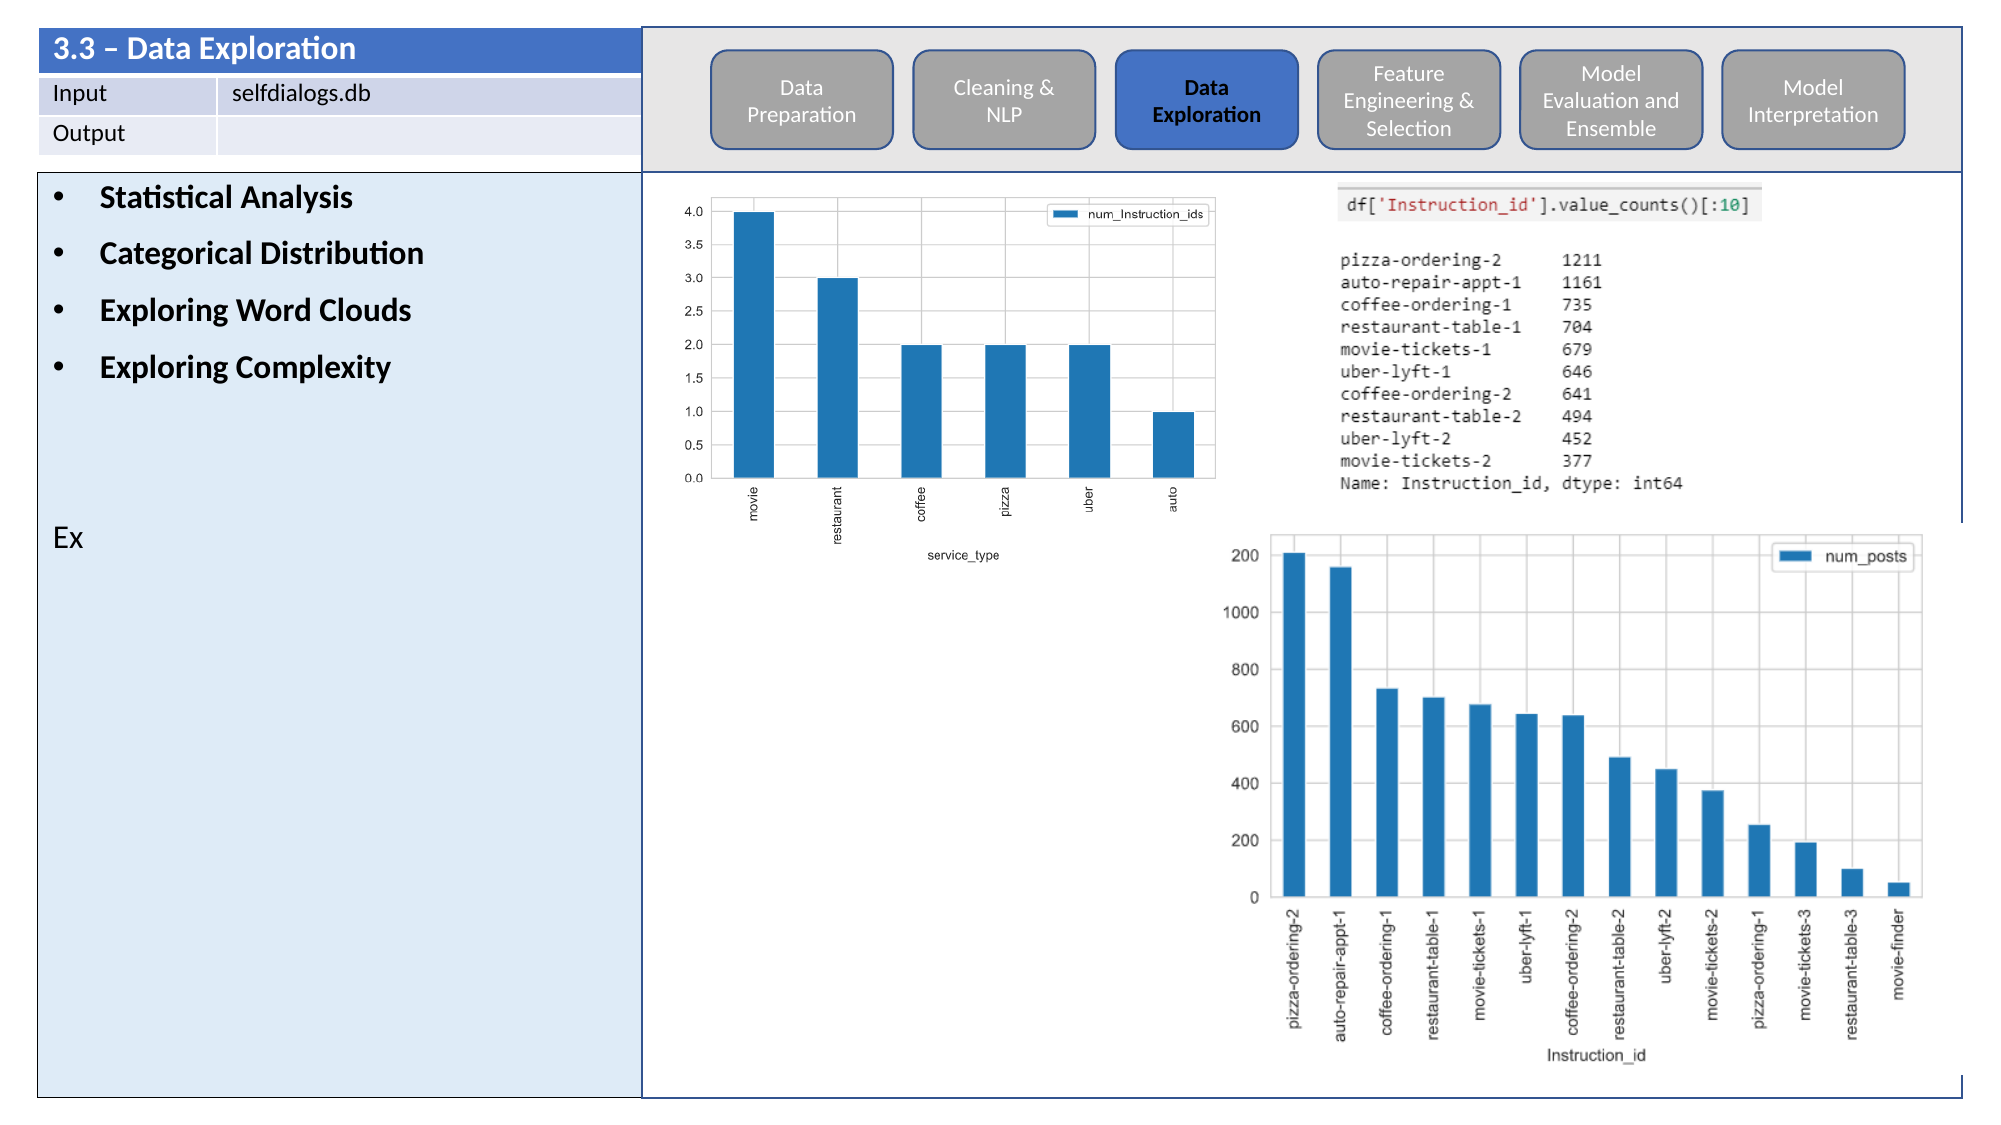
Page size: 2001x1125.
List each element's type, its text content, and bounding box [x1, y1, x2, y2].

picture [676, 187, 1963, 1075]
table_cell Input [39, 78, 216, 115]
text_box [642, 27, 1963, 173]
list Statistical Analysis Categorical Distribution Exploring Word Clouds Exploring Complexity Ex [37, 172, 641, 1098]
picture [1334, 182, 1762, 501]
table_cell selfdialogs.db [218, 78, 641, 115]
table_cell Output [39, 117, 216, 155]
table_header 3.3 – Data Exploration [39, 28, 641, 73]
table_cell [218, 117, 641, 155]
text_box [641, 171, 1963, 1099]
